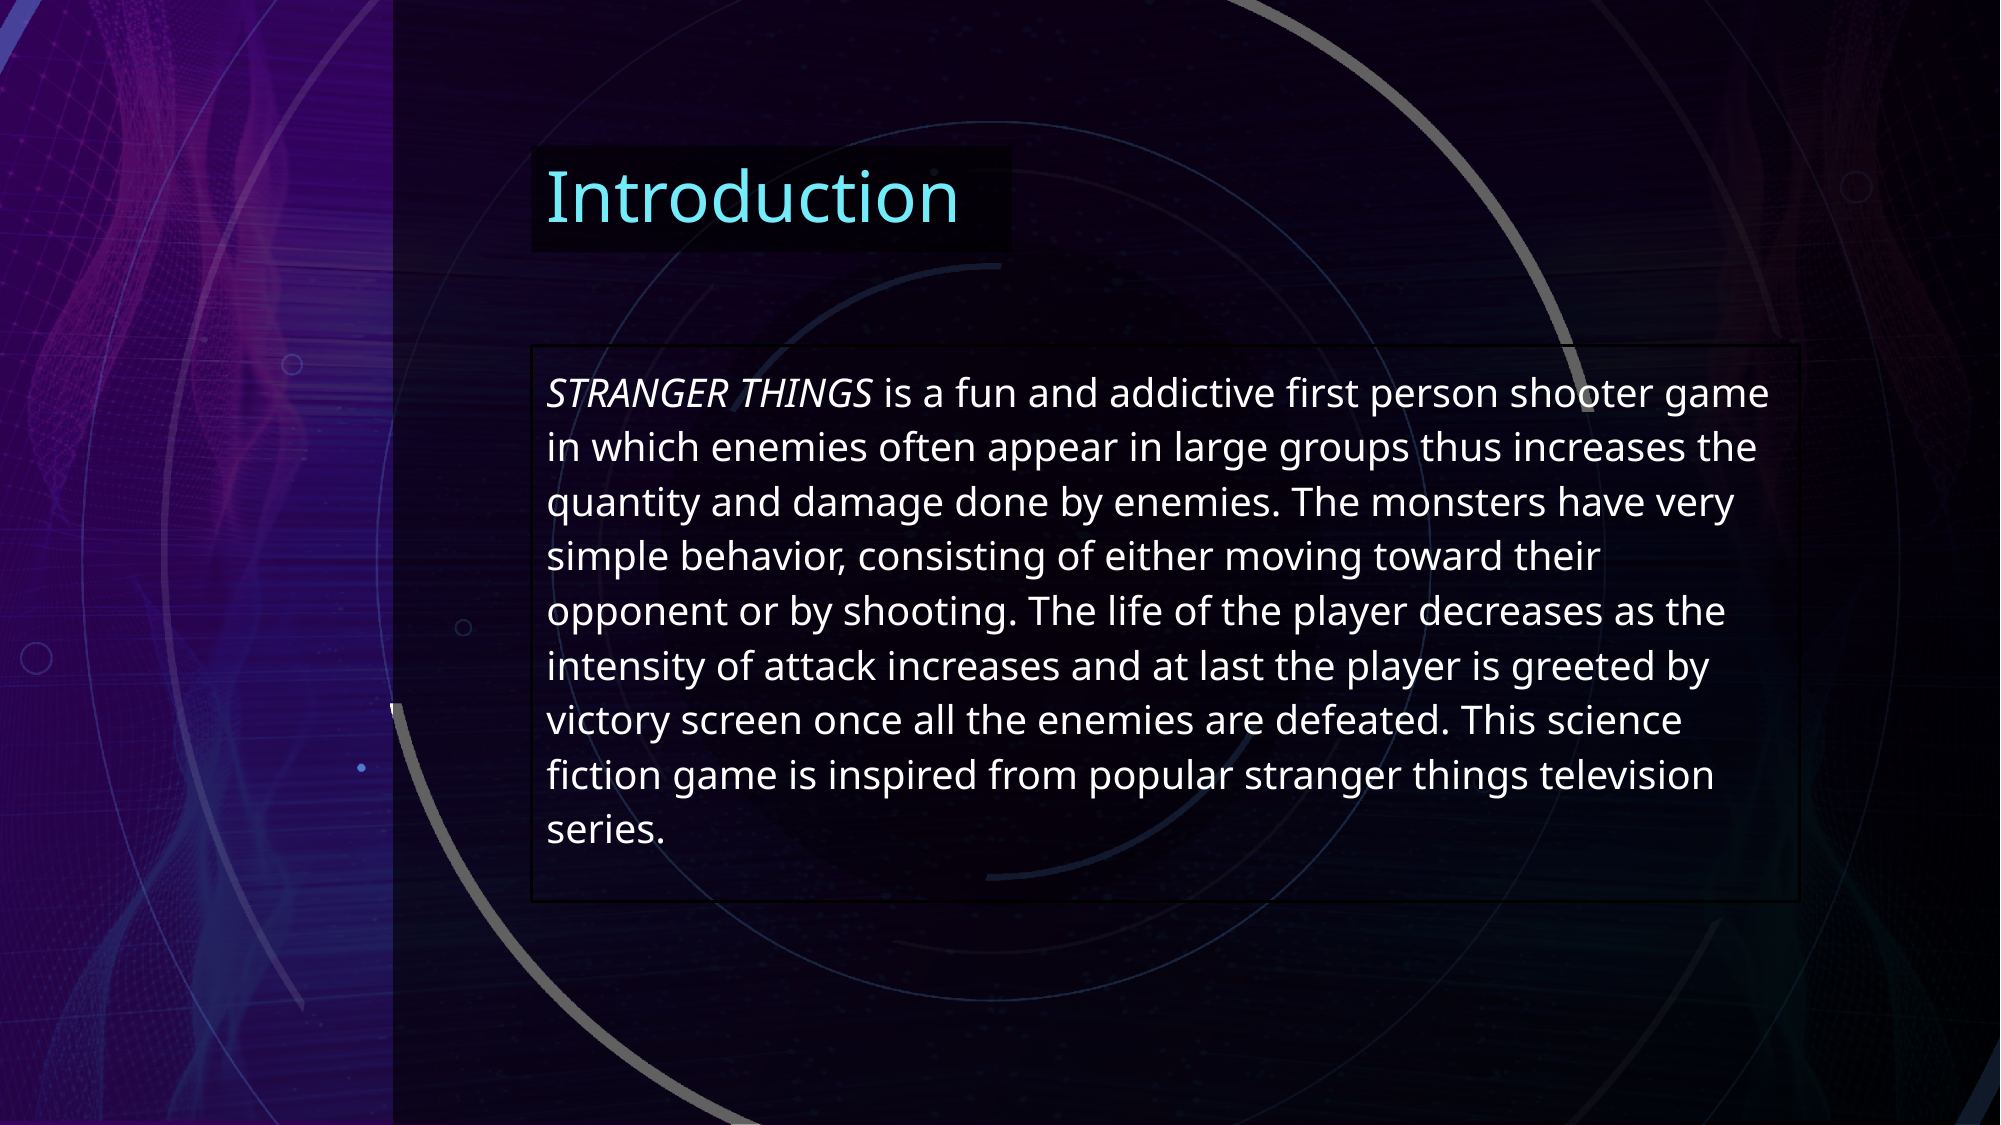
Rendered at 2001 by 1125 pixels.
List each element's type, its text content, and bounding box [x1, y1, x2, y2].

picture [0, 0, 393, 1125]
text_box STRANGER THINGS is a fun and addictive first person shooter game in which enemies often appear in large groups thus increases the quantity and damage done by enemies. The monsters have very simple behavior, consisting of either moving toward their opponent or by shooting. The life of the player decreases as the intensity of attack increases and at last the player is greeted by victory screen once all the enemies are defeated. This science fiction game is inspired from popular stranger things television series. [531, 345, 1800, 902]
text_box Introduction [531, 145, 1012, 253]
list [393, 0, 2000, 1125]
